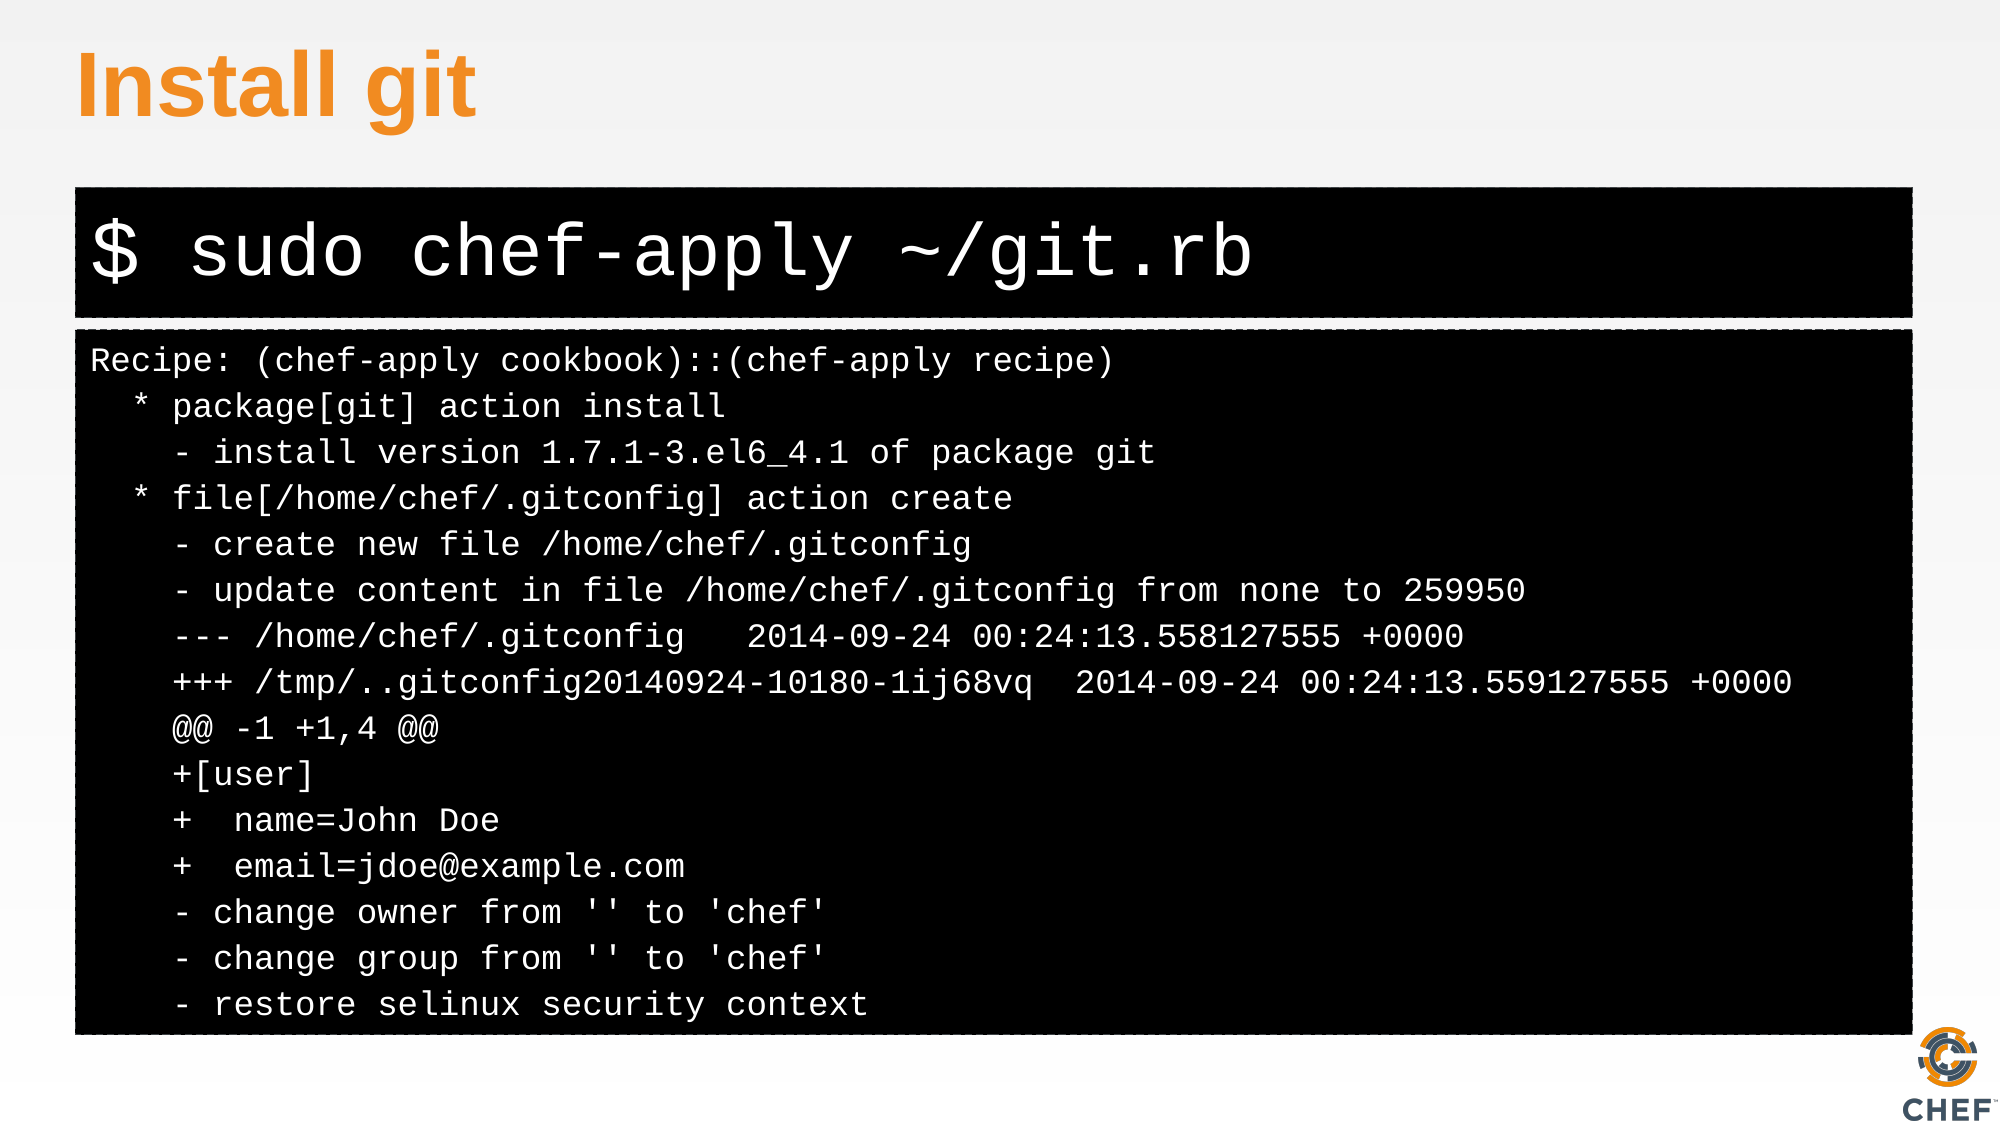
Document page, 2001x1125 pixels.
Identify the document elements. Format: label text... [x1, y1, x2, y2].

title Install git [75, 37, 1913, 140]
picture [1903, 1027, 1998, 1121]
list Recipe: (chef-apply cookbook)::(chef-apply recipe) * package[git] action install - install version 1.7.1-3.el6_4.1 of package git * file[/home/chef/.gitconfig] action create - create new file /home/chef/.gitconfig - update content in file /home/chef/.gitconfig from none to 259950 --- /home/chef/.gitconfig 2014-09-24 00:24:13.558127555 +0000 +++ /tmp/..gitconfig20140924-10180-1ij68vq 2014-09-24 00:24:13.559127555 +0000 @@ -1 +1,4 @@ +[user] + name=John Doe + email=jdoe@example.com - change owner from '' to 'chef' - change group from '' to 'chef' - restore selinux security context [75, 329, 1913, 1035]
list sudo chef-apply ~/git.rb [172, 201, 1908, 291]
